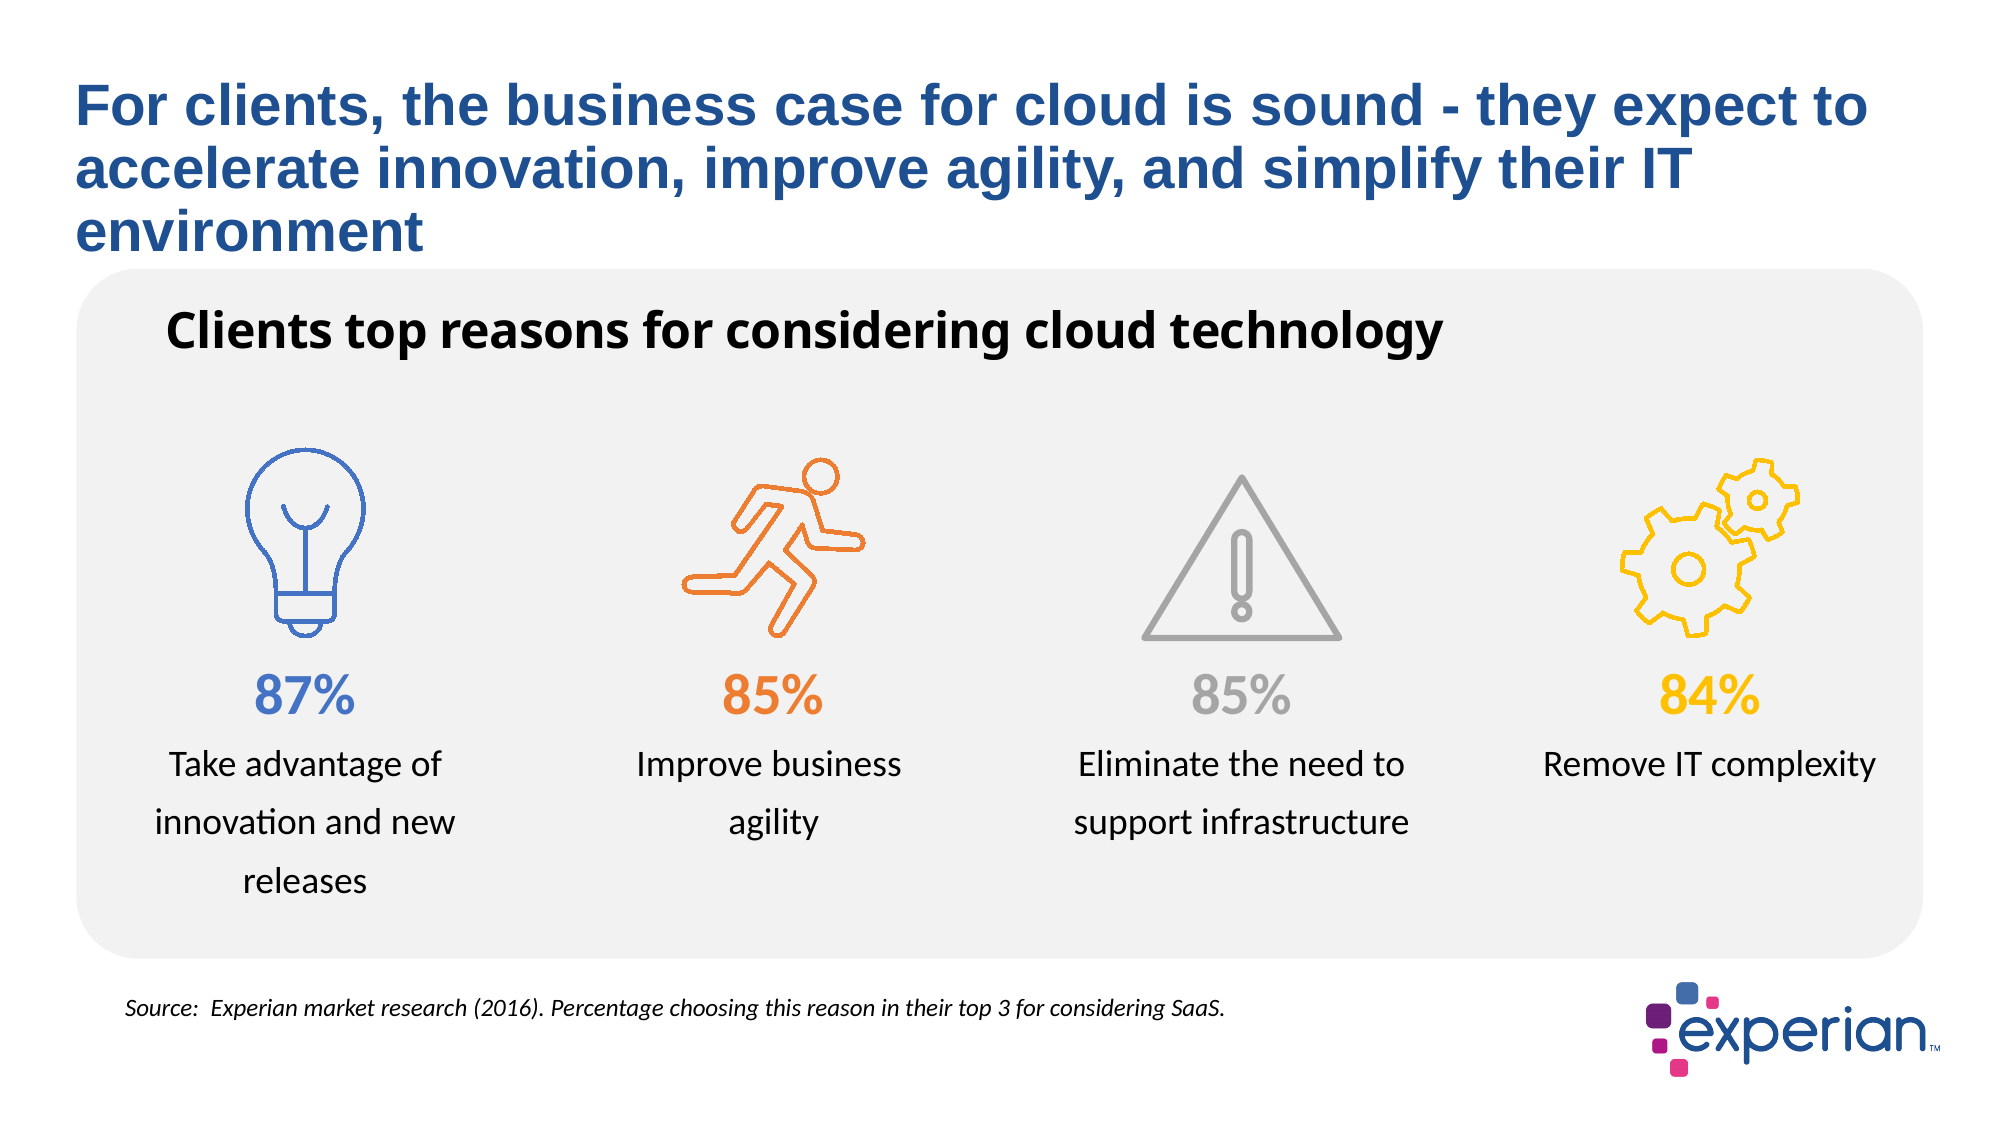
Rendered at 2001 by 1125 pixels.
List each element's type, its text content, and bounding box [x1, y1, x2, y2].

text_box 84% Remove IT complexity [1515, 648, 1905, 792]
text_box [1716, 458, 1800, 542]
text_box 85% Improve business agility [578, 648, 969, 850]
text_box 87% Take advantage of innovation and new releases [110, 648, 501, 909]
text_box [1144, 477, 1340, 638]
picture [1646, 982, 1940, 1077]
title For clients, the business case for cloud is sound - they expect to accelerate innovation, improve agility, and simplify their IT environment [75, 75, 1925, 197]
text_box [75, 267, 1925, 960]
text_box Source: Experian market research (2016). Percentage choosing this reason in their top 3 for considering SaaS. [110, 984, 1621, 1030]
text_box 85% Eliminate the need to support infrastructure [1046, 648, 1437, 850]
text_box [681, 457, 866, 638]
text_box [245, 447, 366, 638]
text_box Clients top reasons for considering cloud technology [151, 297, 1469, 367]
text_box [1620, 501, 1757, 638]
